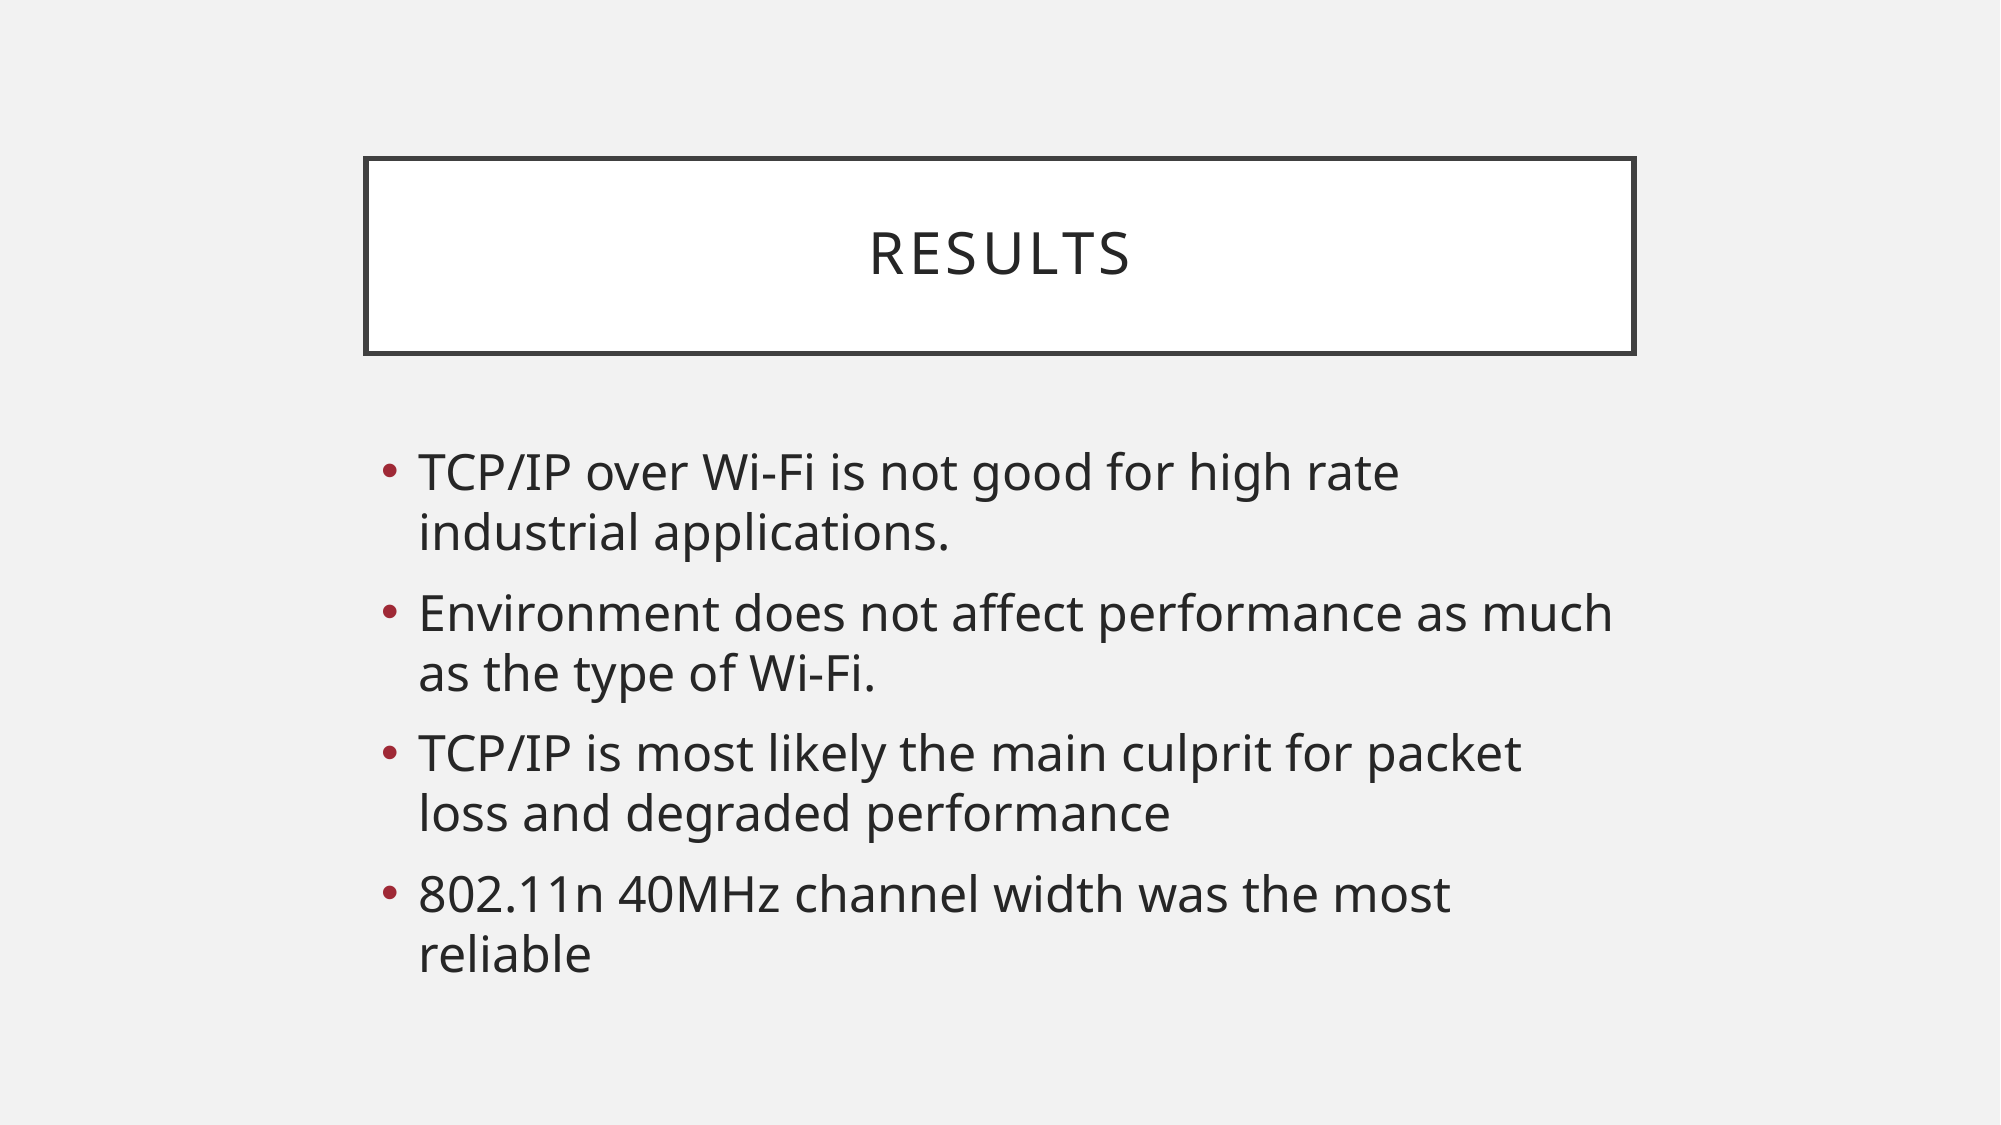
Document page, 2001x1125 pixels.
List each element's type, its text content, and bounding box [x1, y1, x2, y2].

list TCP/IP over Wi-Fi is not good for high rate industrial applications. Environment does not affect performance as much as the type of Wi-Fi. TCP/IP is most likely the main culprit for packet loss and degraded performance 802.11n 40MHz channel width was the most reliable [366, 432, 1634, 1002]
title results [363, 156, 1637, 356]
